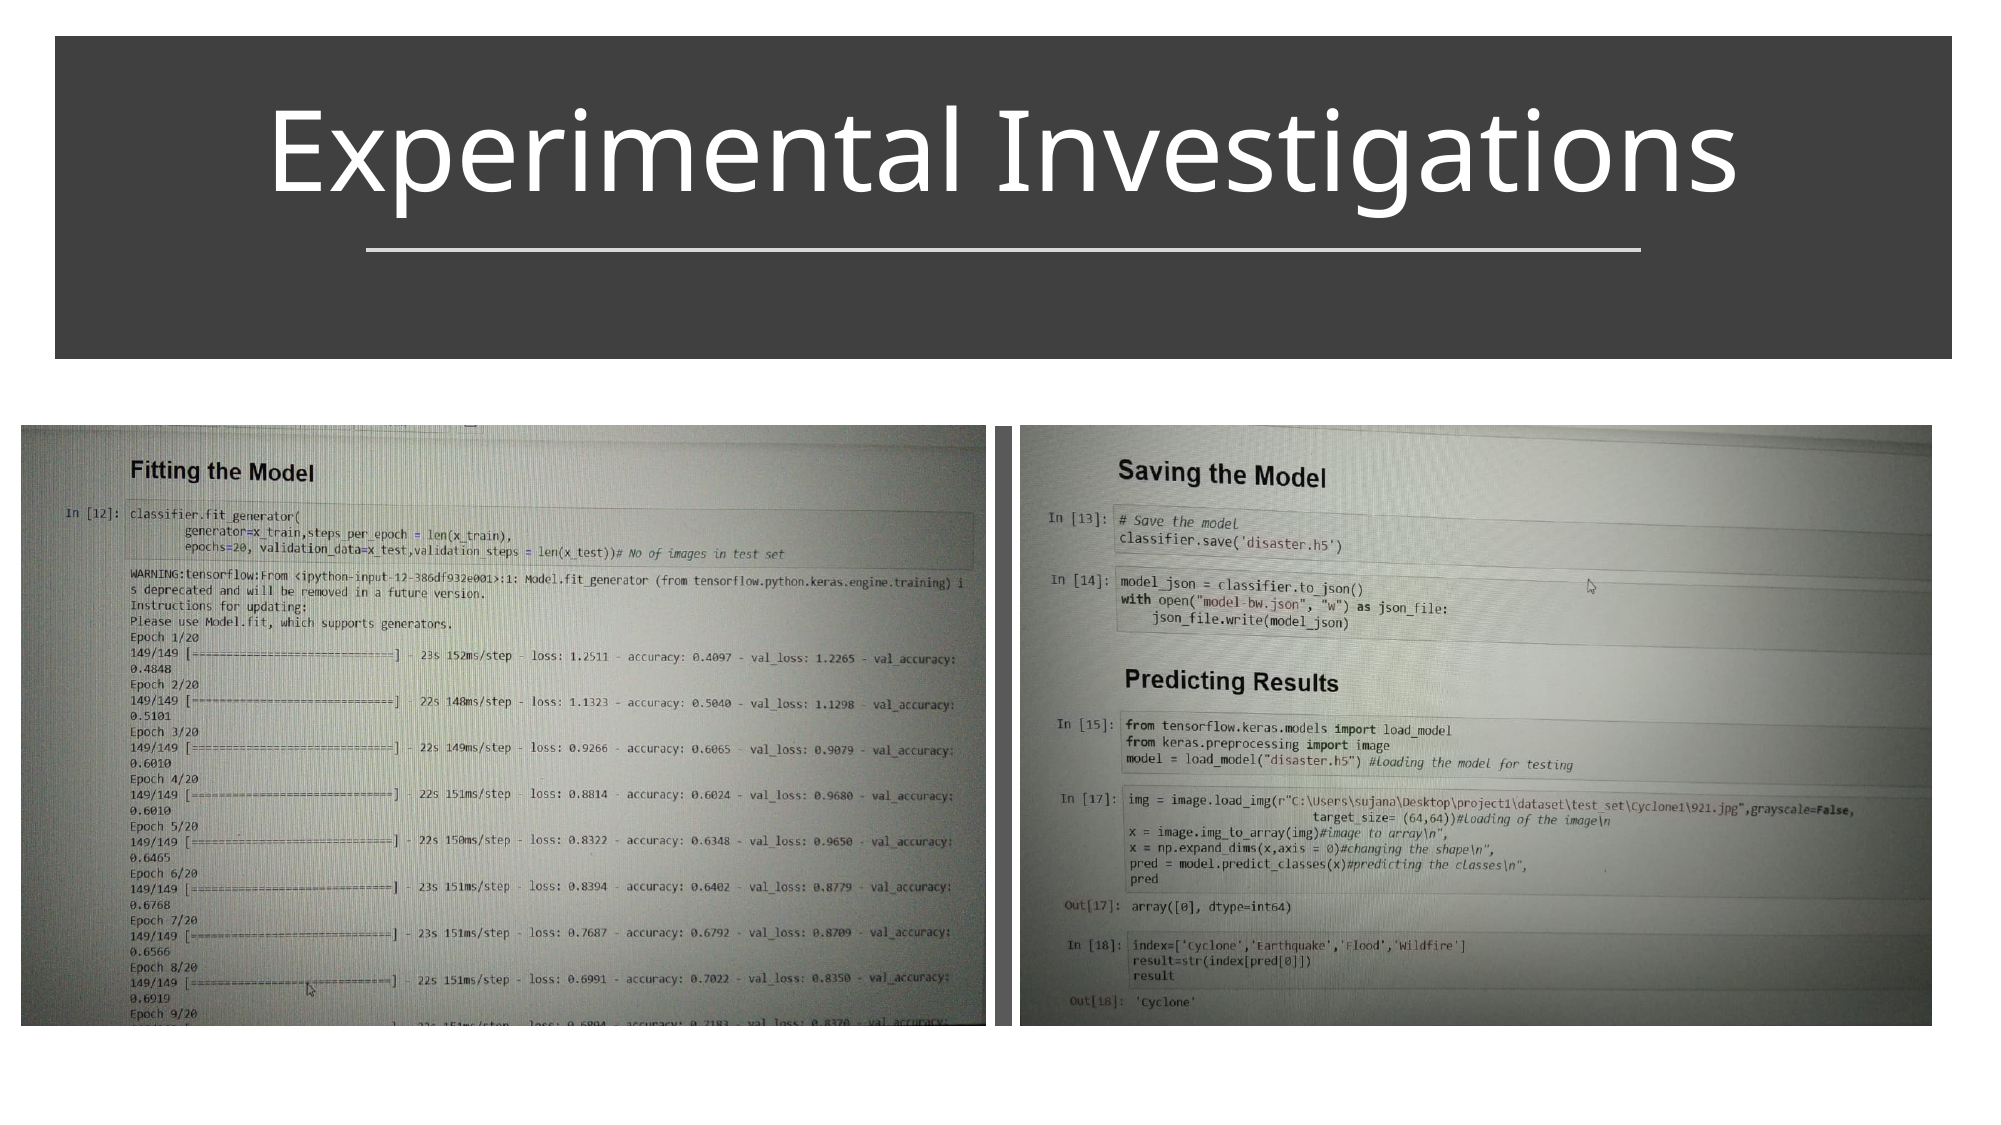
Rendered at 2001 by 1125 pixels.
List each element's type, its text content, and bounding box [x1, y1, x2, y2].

picture [1020, 425, 1932, 1026]
title Experimental Investigations [89, 71, 1917, 224]
text_box [64, 45, 1942, 350]
picture [21, 425, 986, 1026]
